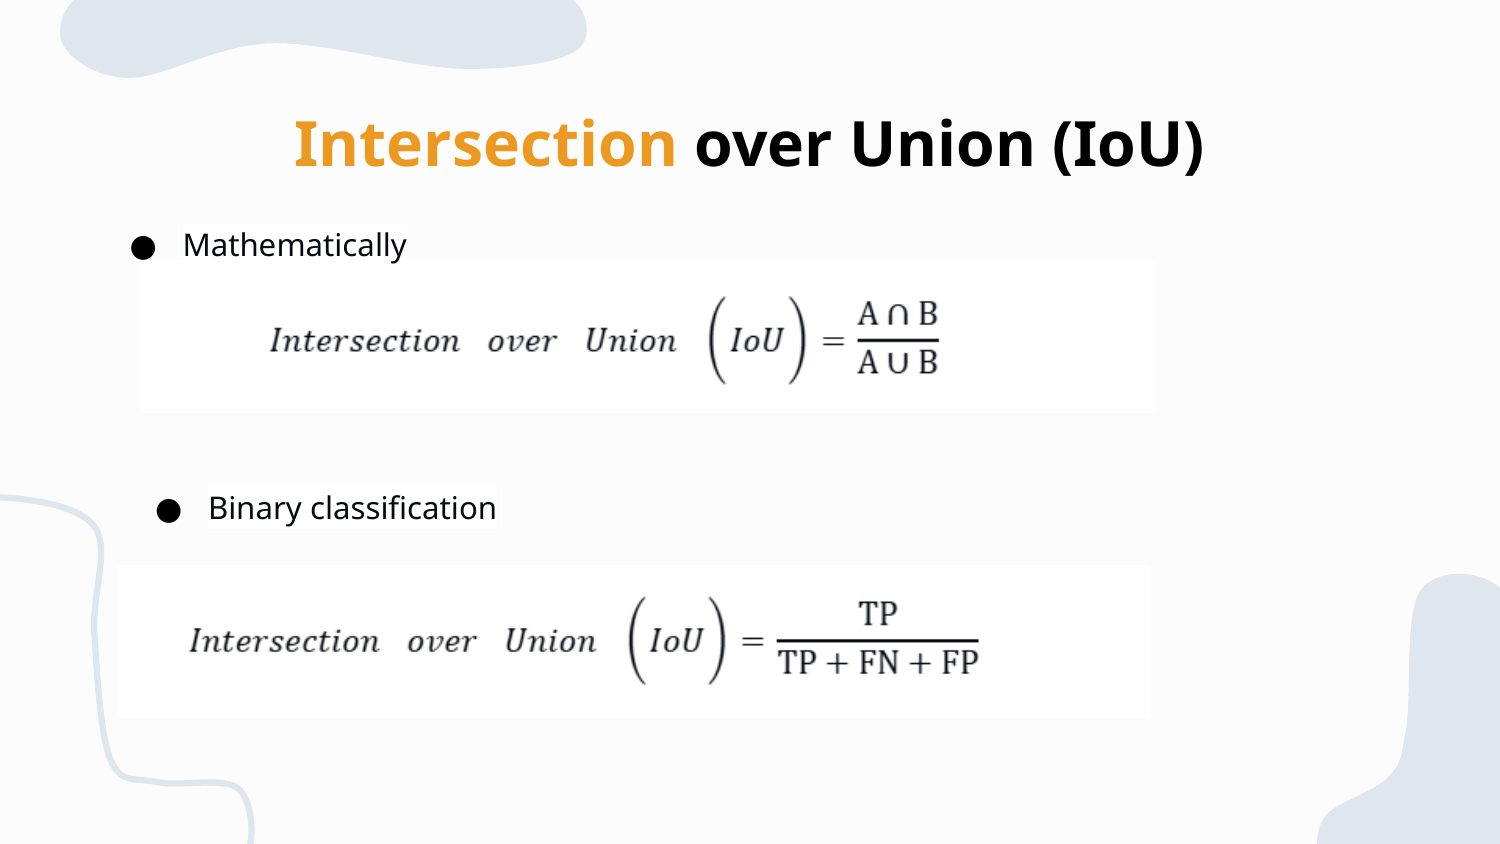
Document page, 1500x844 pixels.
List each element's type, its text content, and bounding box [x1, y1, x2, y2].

picture [117, 564, 1151, 718]
text_box Binary classification [118, 454, 611, 541]
title Intersection over Union (IoU) [118, 77, 1382, 192]
picture [139, 259, 1156, 413]
text_box Mathematically [92, 191, 585, 278]
